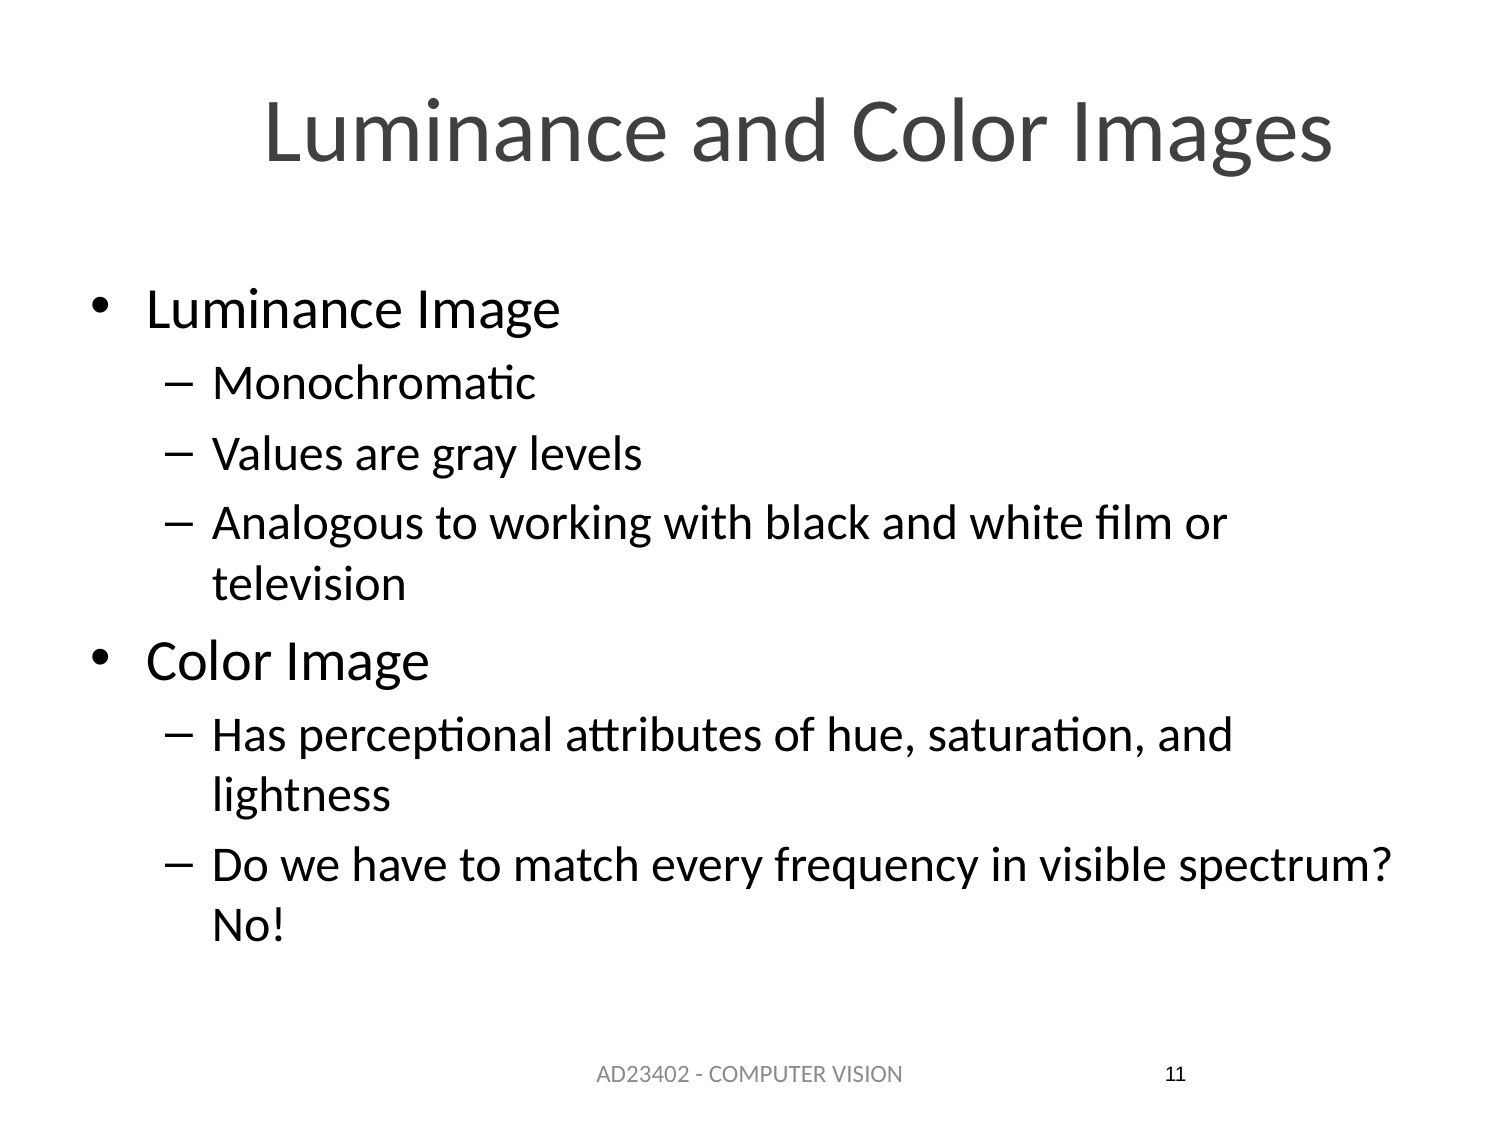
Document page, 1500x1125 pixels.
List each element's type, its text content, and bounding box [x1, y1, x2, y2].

title Luminance and Color Images [225, 37, 1375, 213]
slide_number 11 [1074, 1042, 1425, 1103]
list Luminance Image Monochromatic Values are gray levels Analogous to working with black and white film or television Color Image Has perceptional attributes of hue, saturation, and lightness Do we have to match every frequency in visible spectrum? No! [75, 262, 1425, 1005]
footer AD23402 - COMPUTER VISION [512, 1042, 988, 1103]
